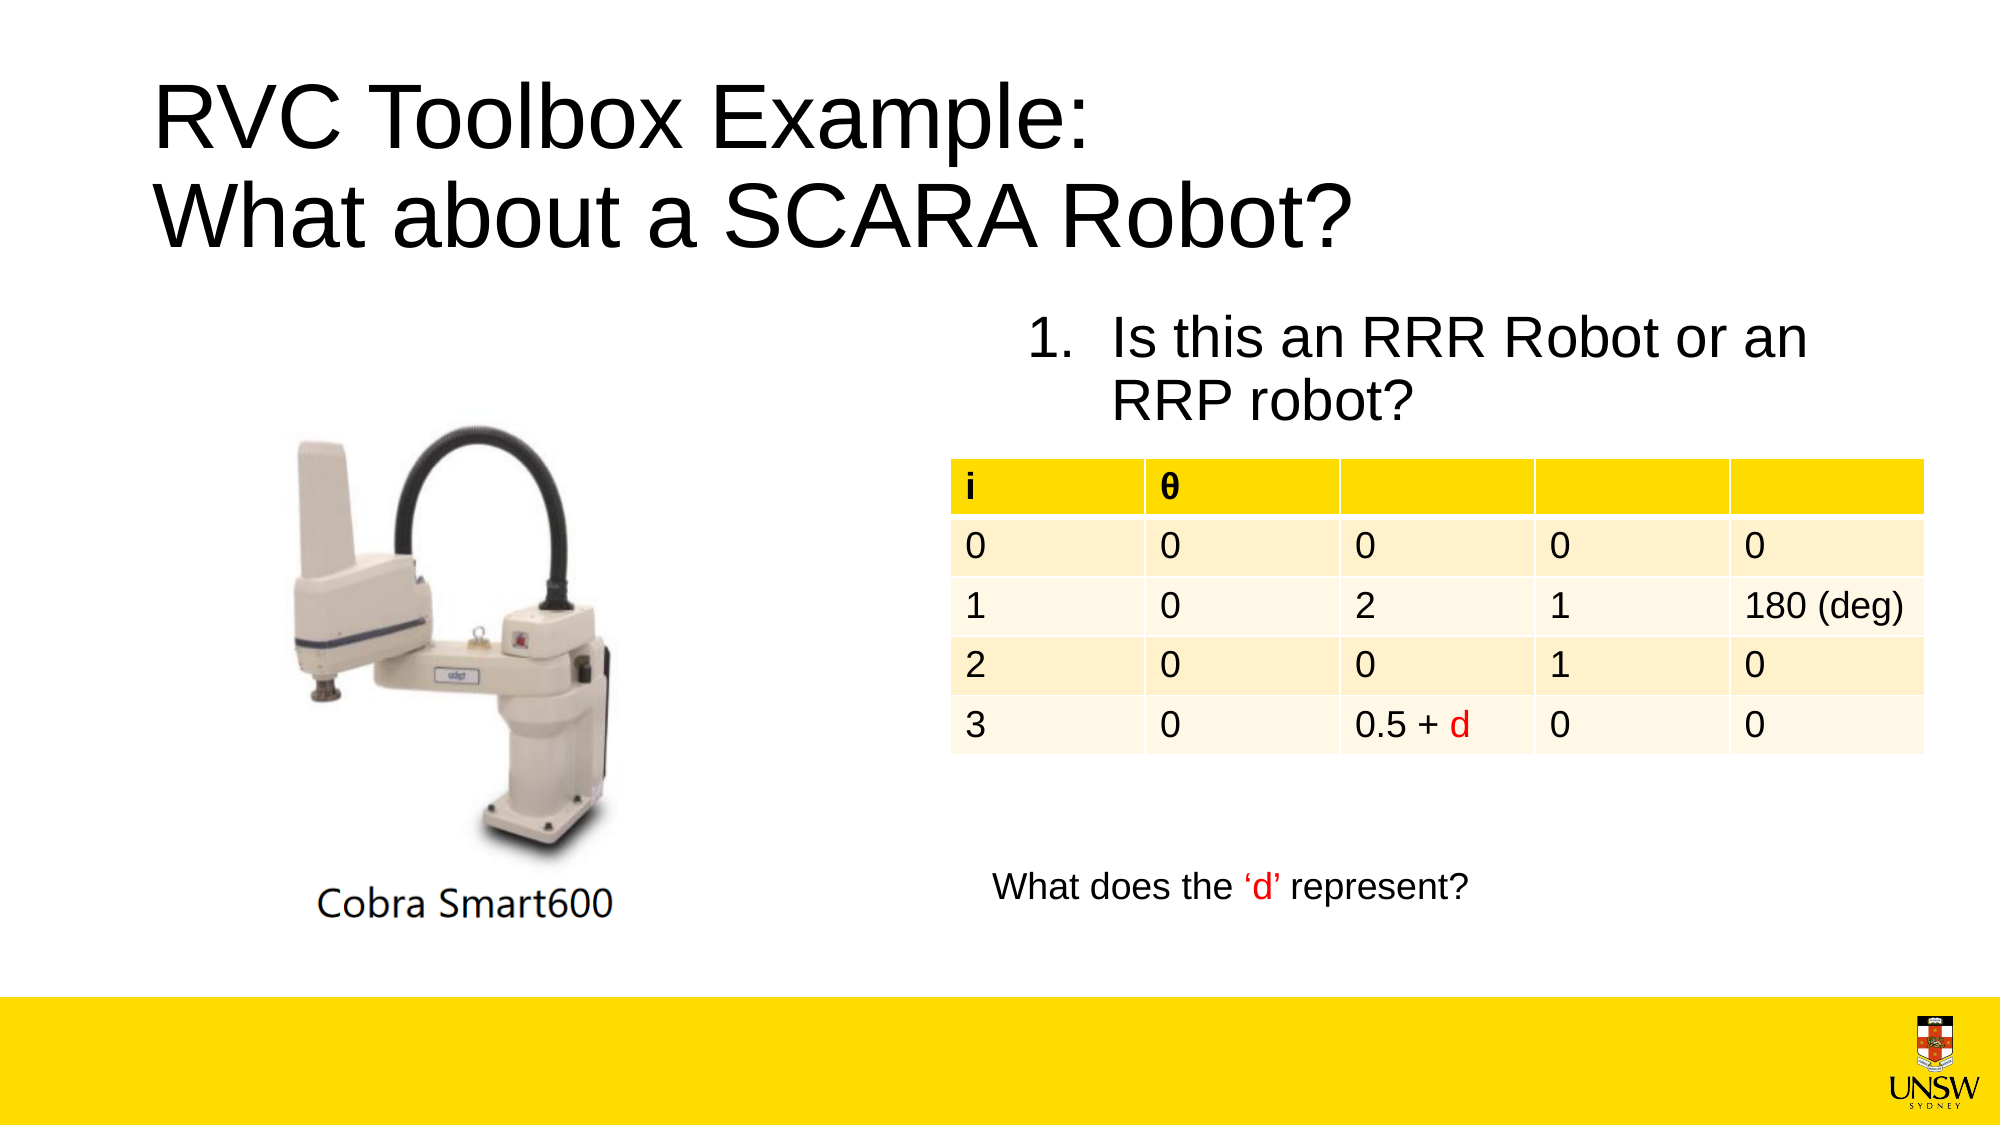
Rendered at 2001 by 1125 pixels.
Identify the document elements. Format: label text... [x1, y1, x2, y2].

title RVC Toolbox Example: What about a SCARA Robot? [137, 59, 1863, 278]
picture [1890, 1016, 1980, 1109]
text_box What does the ‘d’ represent? [977, 854, 1606, 915]
list Is this an RRR Robot or an RRP robot? [1012, 299, 1863, 457]
list Is this an RRR Robot or an RRP robot? [1012, 756, 1863, 1014]
picture [219, 342, 709, 934]
